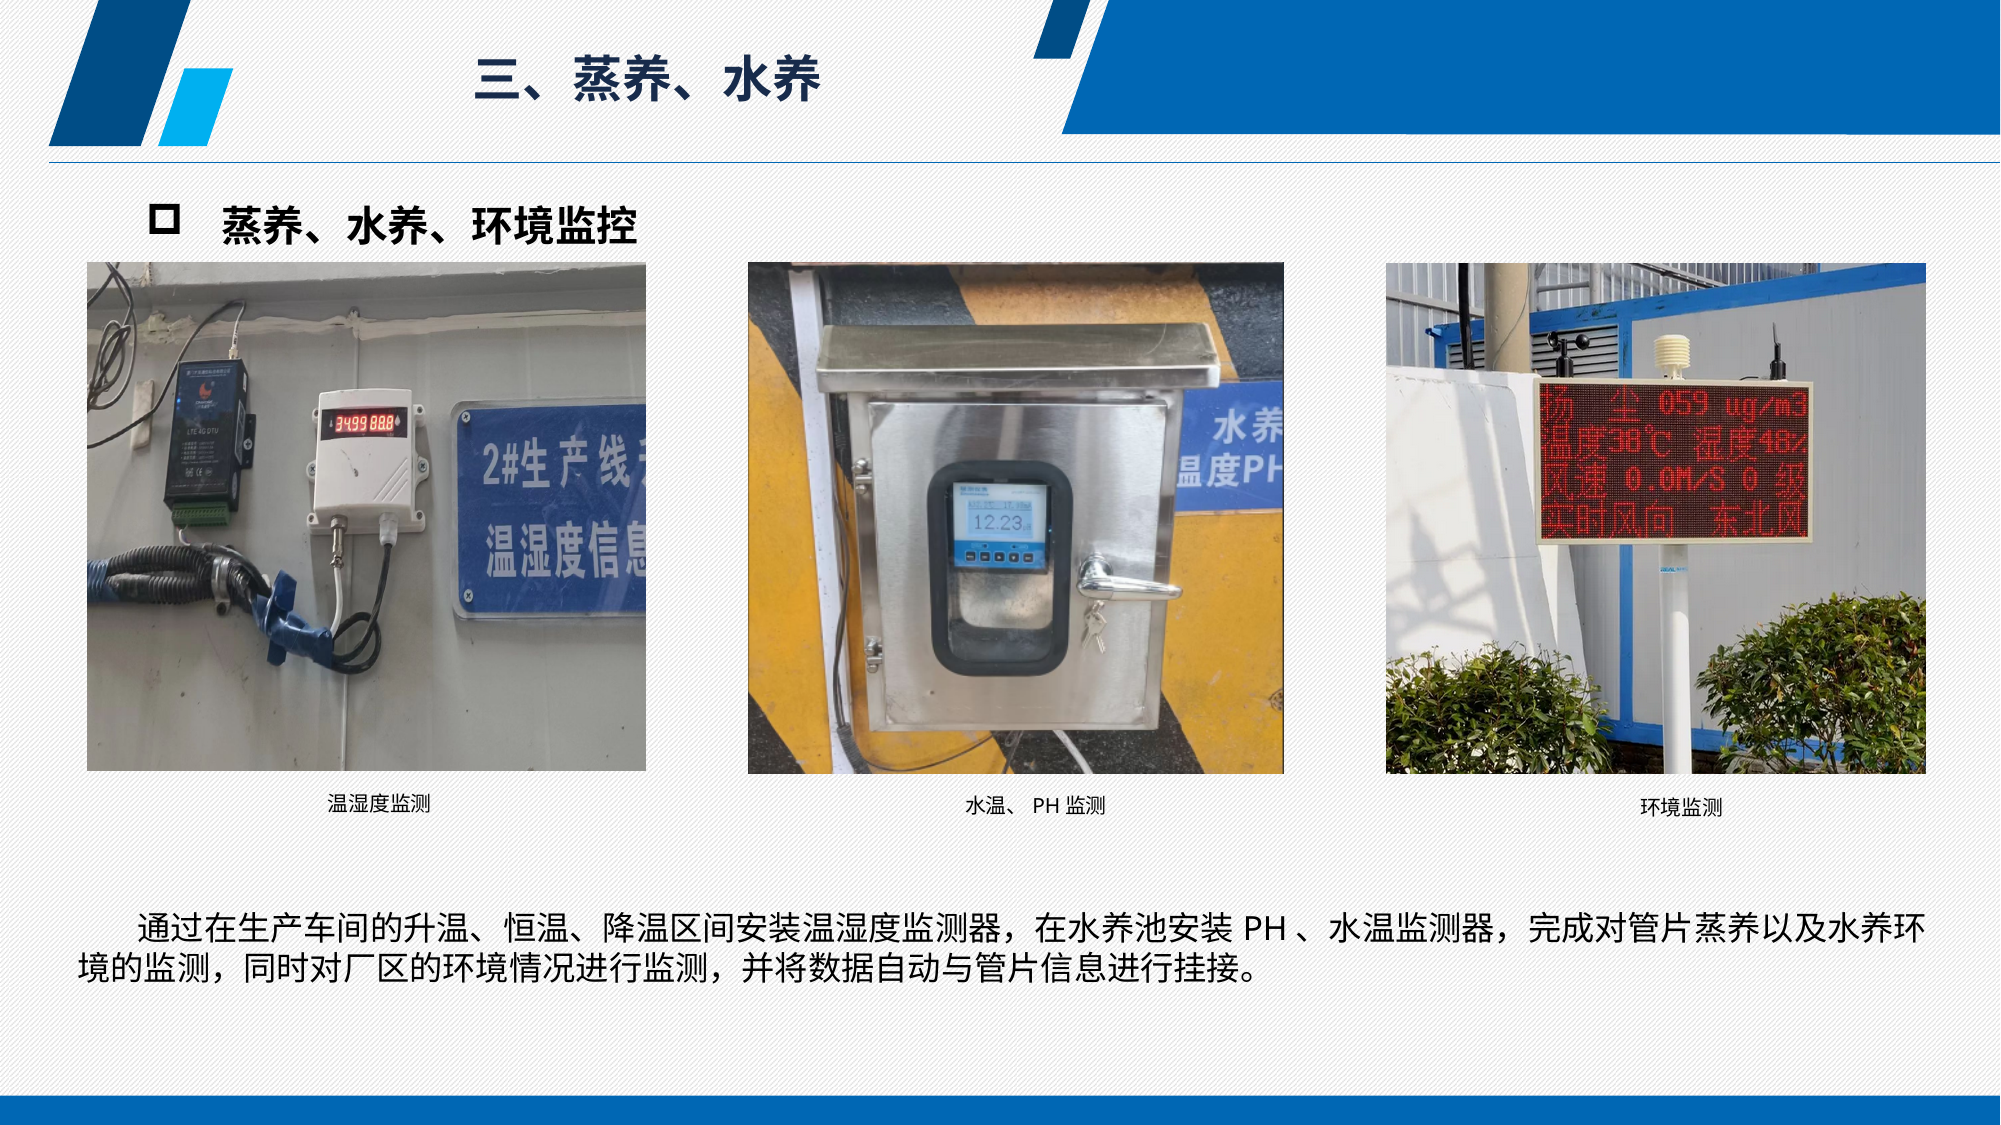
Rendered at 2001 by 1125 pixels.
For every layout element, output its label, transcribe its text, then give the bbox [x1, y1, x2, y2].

picture [0, 0, 2001, 1125]
text_box 通过在生产车间的升温、恒温、降温区间安装温湿度监测器，在水养池安装PH、水温监测器，完成对管片蒸养以及水养环境的监测，同时对厂区的环境情况进行监测，并将数据自动与管片信息进行挂接。 [62, 899, 1947, 995]
text_box 三、蒸养、水养 [249, 37, 1046, 118]
text_box 蒸养、水养、环境监控 [146, 200, 1350, 251]
text_box 环境监测 [1625, 787, 1738, 828]
text_box 温湿度监测 [312, 782, 447, 823]
text_box 水温、PH监测 [950, 785, 1122, 826]
